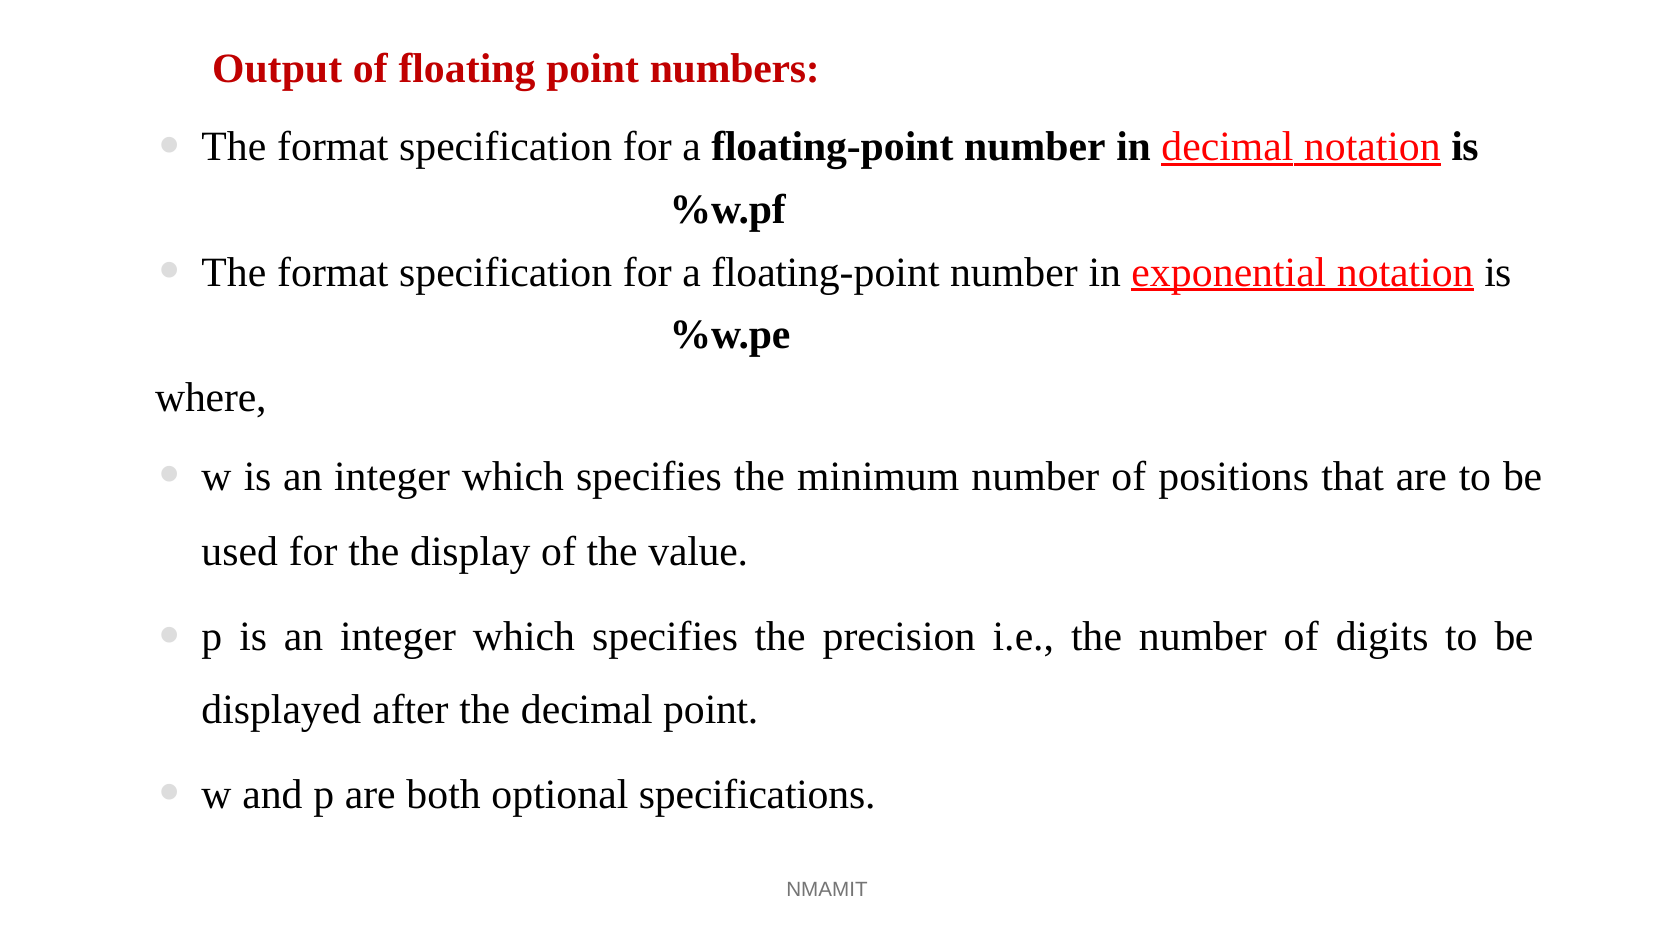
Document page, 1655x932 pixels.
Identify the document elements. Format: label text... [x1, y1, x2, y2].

footer NMAMIT [547, 863, 1107, 913]
title Output of floating point numbers: [210, 0, 883, 104]
text_box The format specification for a floating-point number in decimal notation is %w.pf The format specification for a floating-point number in exponential notation is %w.pe where, w is an integer which specifies the minimum number of positions that are to be used for the display of the value. p is an integer which specifies the precision i.e., the number of digits to be displayed after the decimal point. w and p are both optional specifications. [153, 104, 1545, 817]
